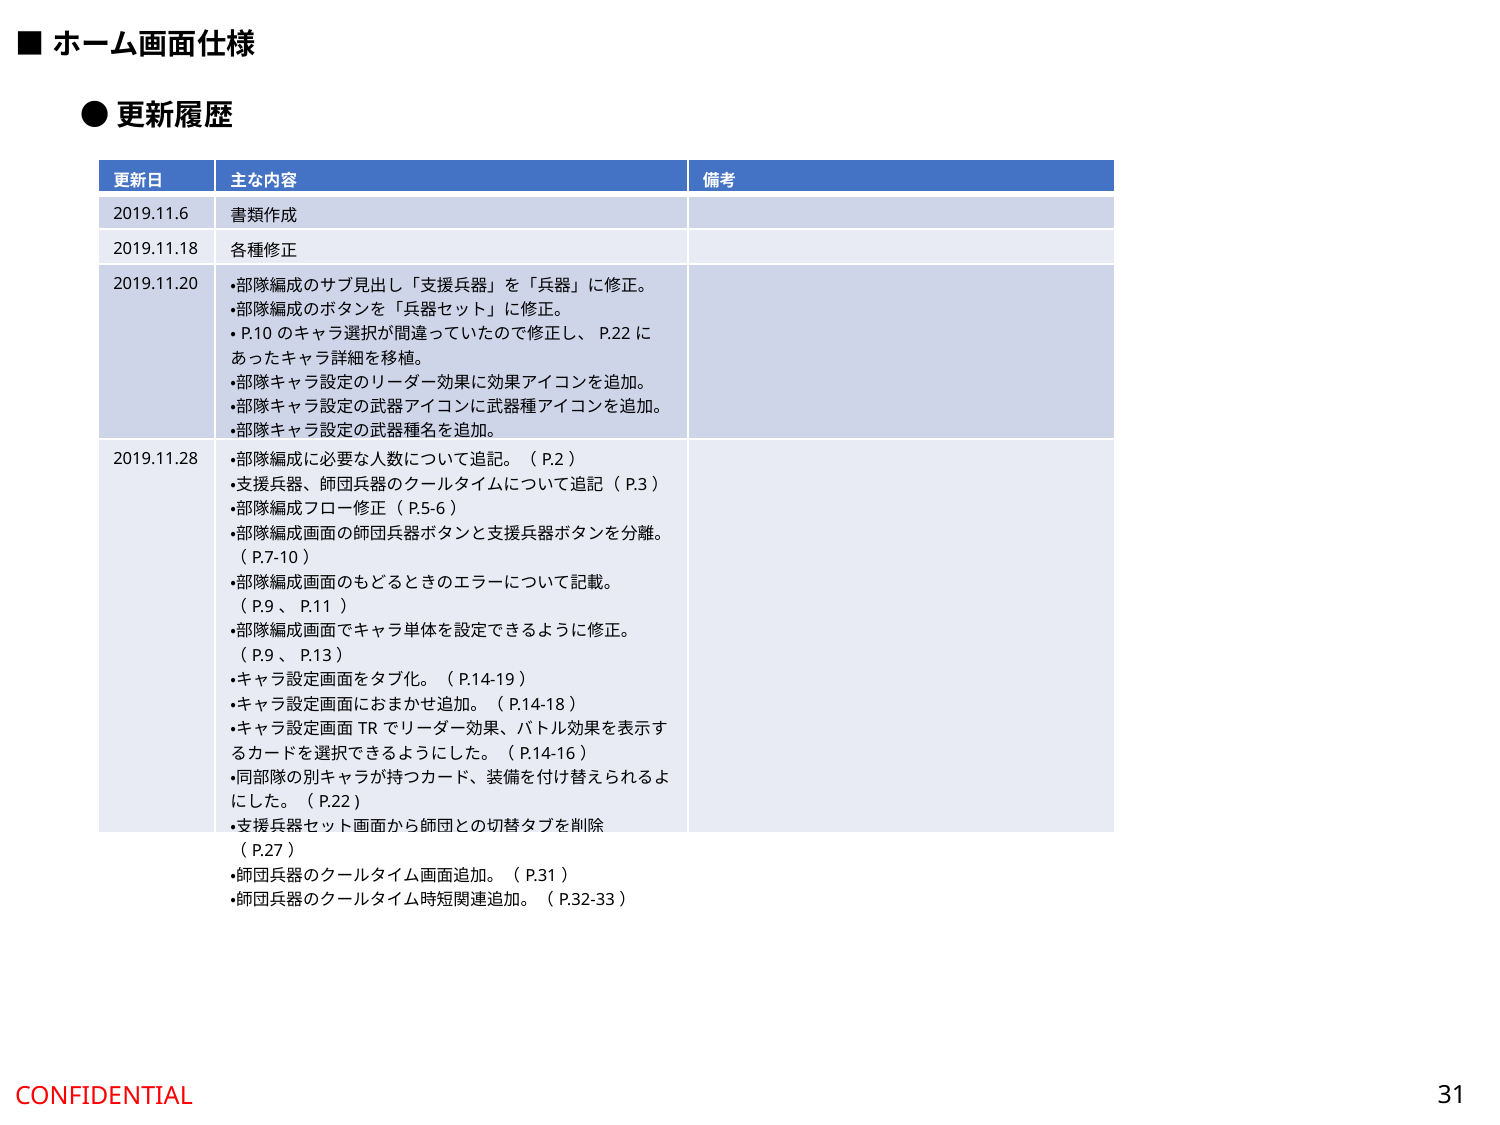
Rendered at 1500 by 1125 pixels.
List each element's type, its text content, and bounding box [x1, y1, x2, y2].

table_cell [689, 230, 1114, 263]
table_cell ・部隊編成のサブ見出し「支援兵器」を「兵器」に修正。 ・部隊編成のボタンを「兵器セット」に修正。 ・P.10のキャラ選択が間違っていたので修正し、P.22にあったキャラ詳細を移植。 ・部隊キャラ設定のリーダー効果に効果アイコンを追加。 ・部隊キャラ設定の武器アイコンに武器種アイコンを追加。 ・部隊キャラ設定の武器種名を追加。 ・装備設定画面に武器種アイコンを追加。 [216, 265, 687, 438]
table_cell 書類作成 [216, 197, 687, 228]
table_header 主な内容 [216, 160, 687, 191]
table_cell 各種修正 [216, 230, 687, 263]
table_header 備考 [689, 160, 1114, 191]
table_cell 2019.11.18 [99, 230, 214, 263]
table_cell 2019.11.20 [99, 265, 214, 438]
table_cell [689, 197, 1114, 228]
slide_number 31 [1143, 1065, 1482, 1125]
footer CONFIDENTIAL [0, 1065, 507, 1125]
table_cell [689, 265, 1114, 438]
text_box ■ホーム画面仕様 [1, 17, 271, 68]
table_header 更新日 [99, 160, 214, 191]
table_cell 2019.11.28 [99, 440, 214, 832]
table_cell [689, 440, 1114, 832]
table_cell ・部隊編成に必要な人数について追記。（P.2） ・支援兵器、師団兵器のクールタイムについて追記（P.3） ・部隊編成フロー修正（P.5-6） ・部隊編成画面の師団兵器ボタンと支援兵器ボタンを分離。（P.7-10） ・部隊編成画面のもどるときのエラーについて記載。（P.9、P.11 ） ・部隊編成画面でキャラ単体を設定できるように修正。（P.9、P.13） ・キャラ設定画面をタブ化。（P.14-19） ・キャラ設定画面におまかせ追加。（P.14-18） ・キャラ設定画面TRでリーダー効果、バトル効果を表示するカードを選択できるようにした。（P.14-16） ・同部隊の別キャラが持つカード、装備を付け替えられるよにした。（P.22 ) ・支援兵器セット画面から師団との切替タブを削除（P.27） ・師団兵器のクールタイム画面追加。（P.31） ・師団兵器のクールタイム時短関連追加。（P.32-33） [216, 440, 687, 832]
text_box ●更新履歴 [65, 88, 249, 139]
table_cell 2019.11.6 [99, 197, 214, 228]
